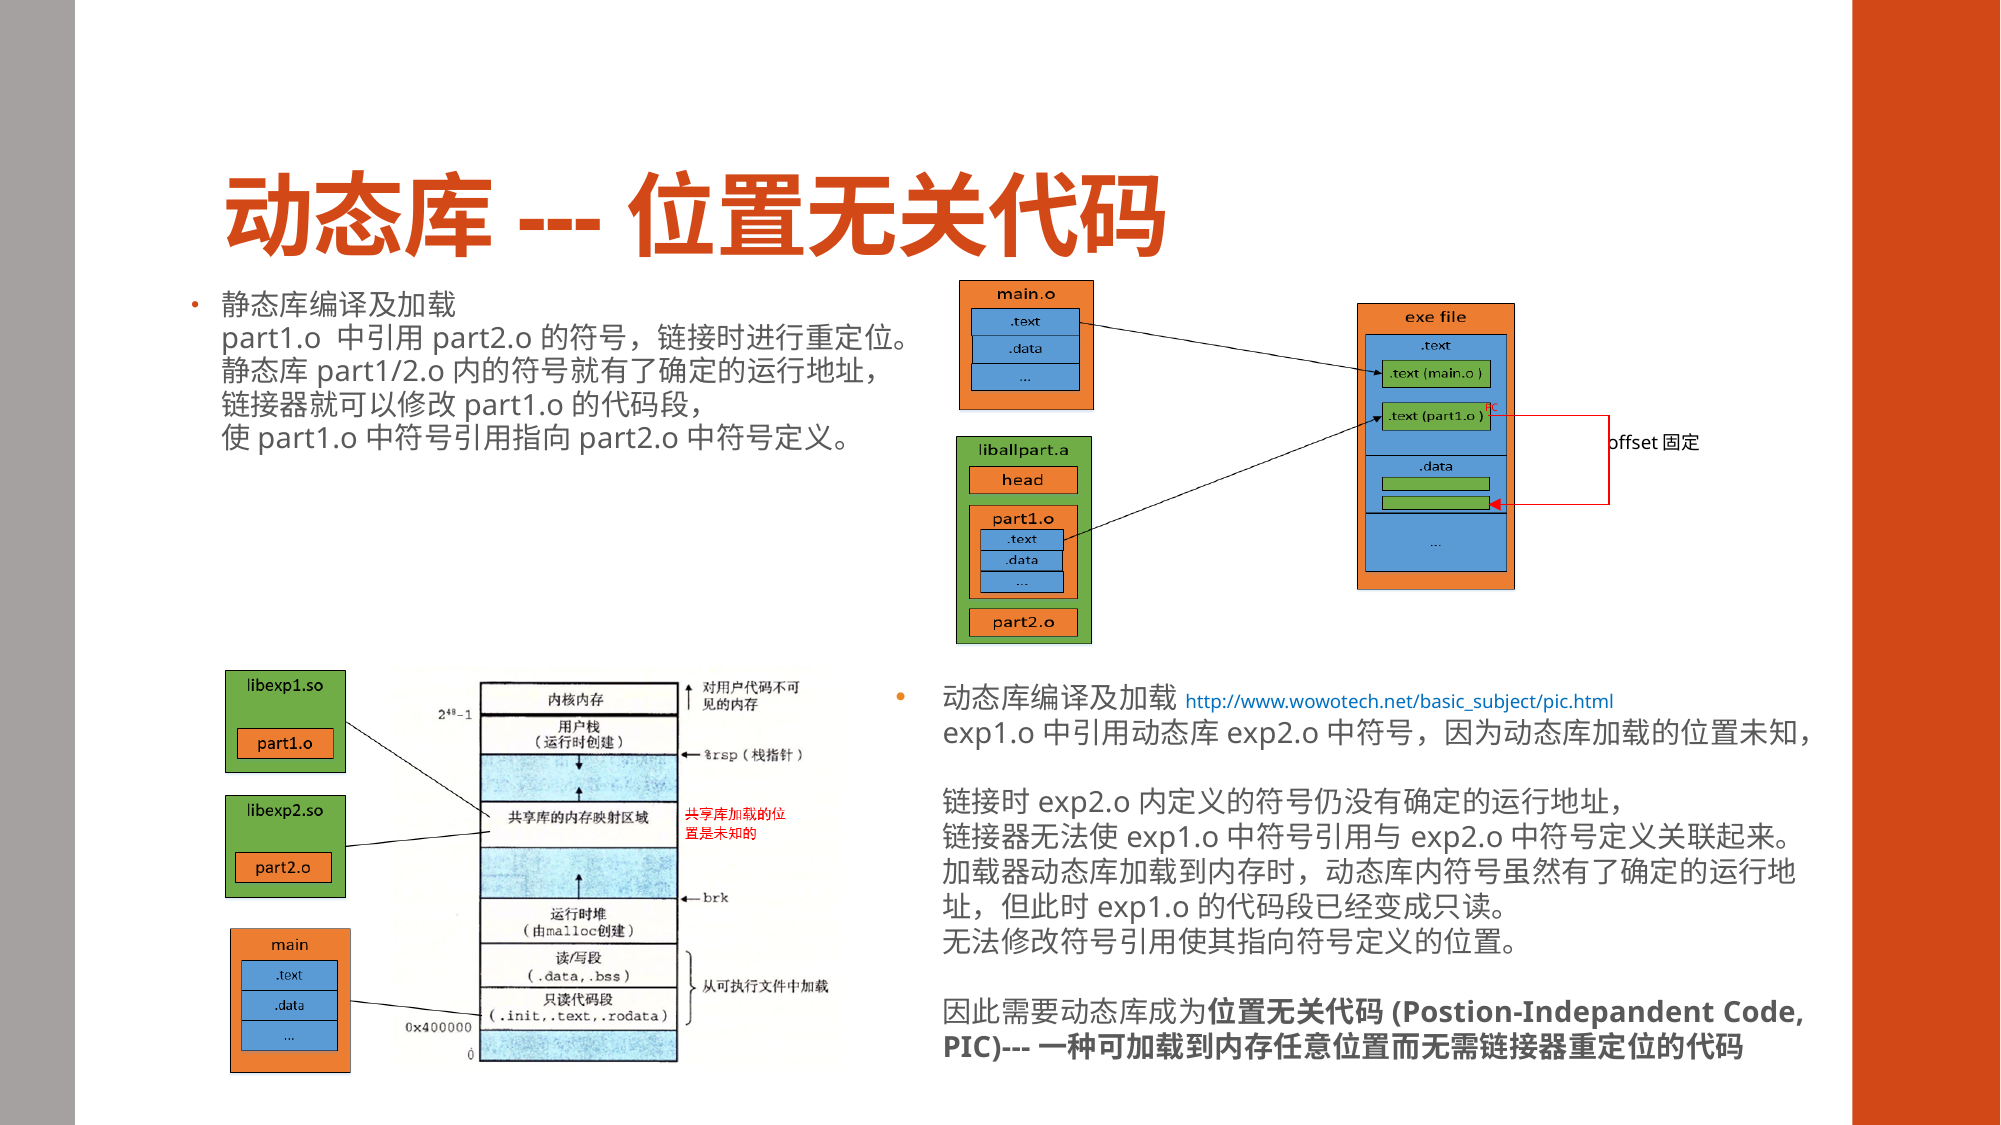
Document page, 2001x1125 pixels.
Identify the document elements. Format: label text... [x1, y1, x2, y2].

list 静态库编译及加载 part1.o 中引用part2.o的符号，链接时进行重定位。 静态库part1/2.o内的符号就有了确定的运行地址， 链接器就可以修改part1.o的代码段， 使part1.o中符号引用指向part2.o中符号定义。 [175, 281, 1586, 996]
text_box 动态库编译及加载http://www.wowotech.net/basic_subject/pic.html exp1.o中引用动态库exp2.o中符号，因为动态库加载的位置未知， 链接时exp2.o内定义的符号仍没有确定的运行地址， 链接器无法使exp1.o中符号引用与exp2.o中符号定义关联起来。 加载器动态库加载到内存时，动态库内符号虽然有了确定的运行地址，但此时exp1.o的代码段已经变成只读。 无法修改符号引用使其指向符号定义的位置。 因此需要动态库成为位置无关代码(Postion-Indepandent Code, PIC)---一种可加载到内存任意位置而无需链接器重定位的代码 [880, 671, 1835, 1106]
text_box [954, 277, 1732, 648]
picture [218, 657, 839, 1078]
title 动态库---位置无关代码 [206, 48, 1797, 278]
